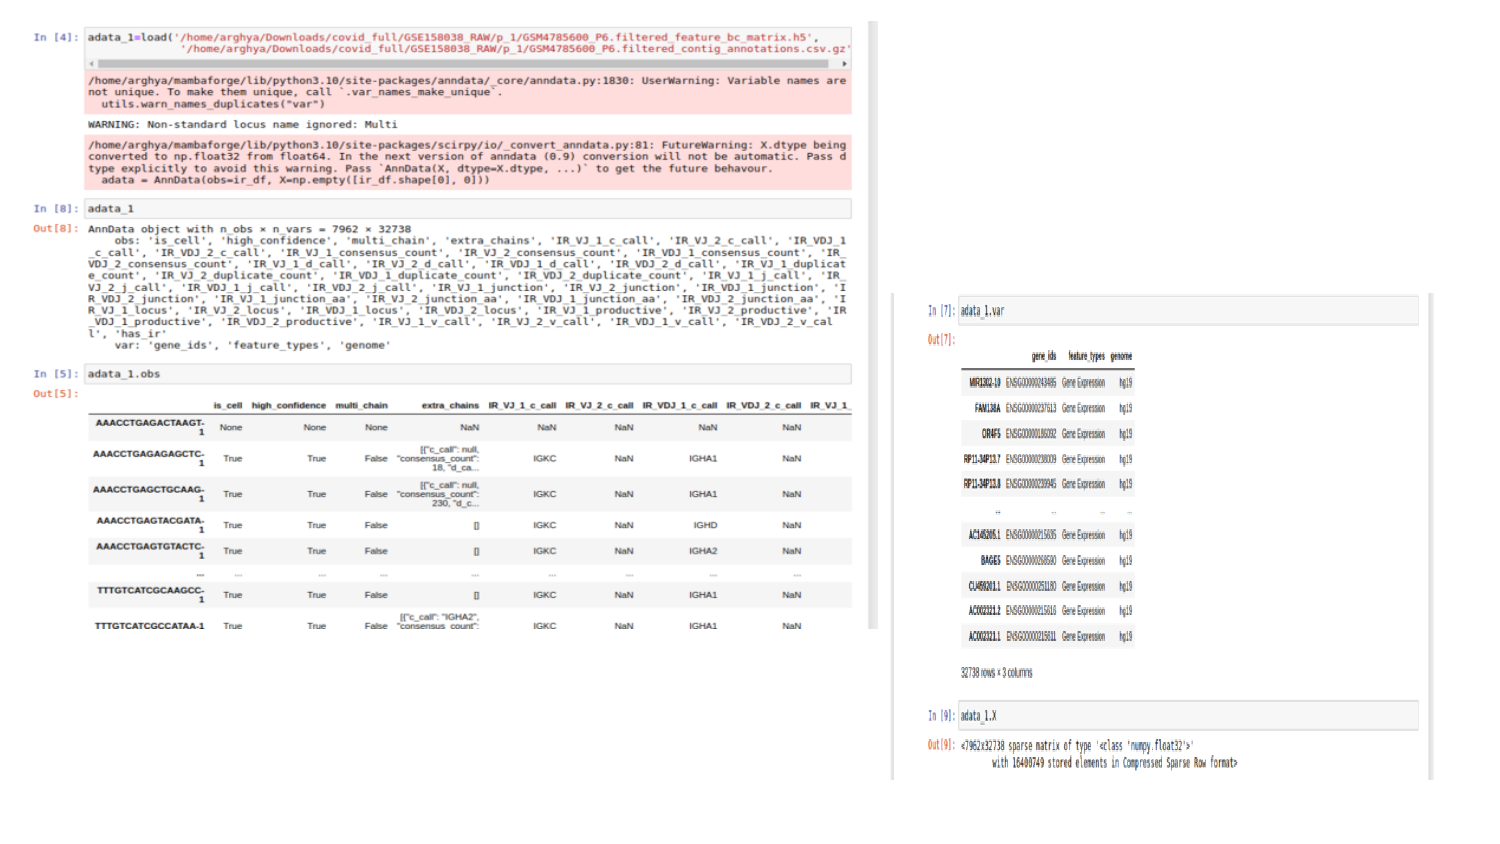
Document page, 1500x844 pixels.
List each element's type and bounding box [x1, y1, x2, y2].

picture [26, 21, 879, 630]
picture [890, 293, 1434, 786]
